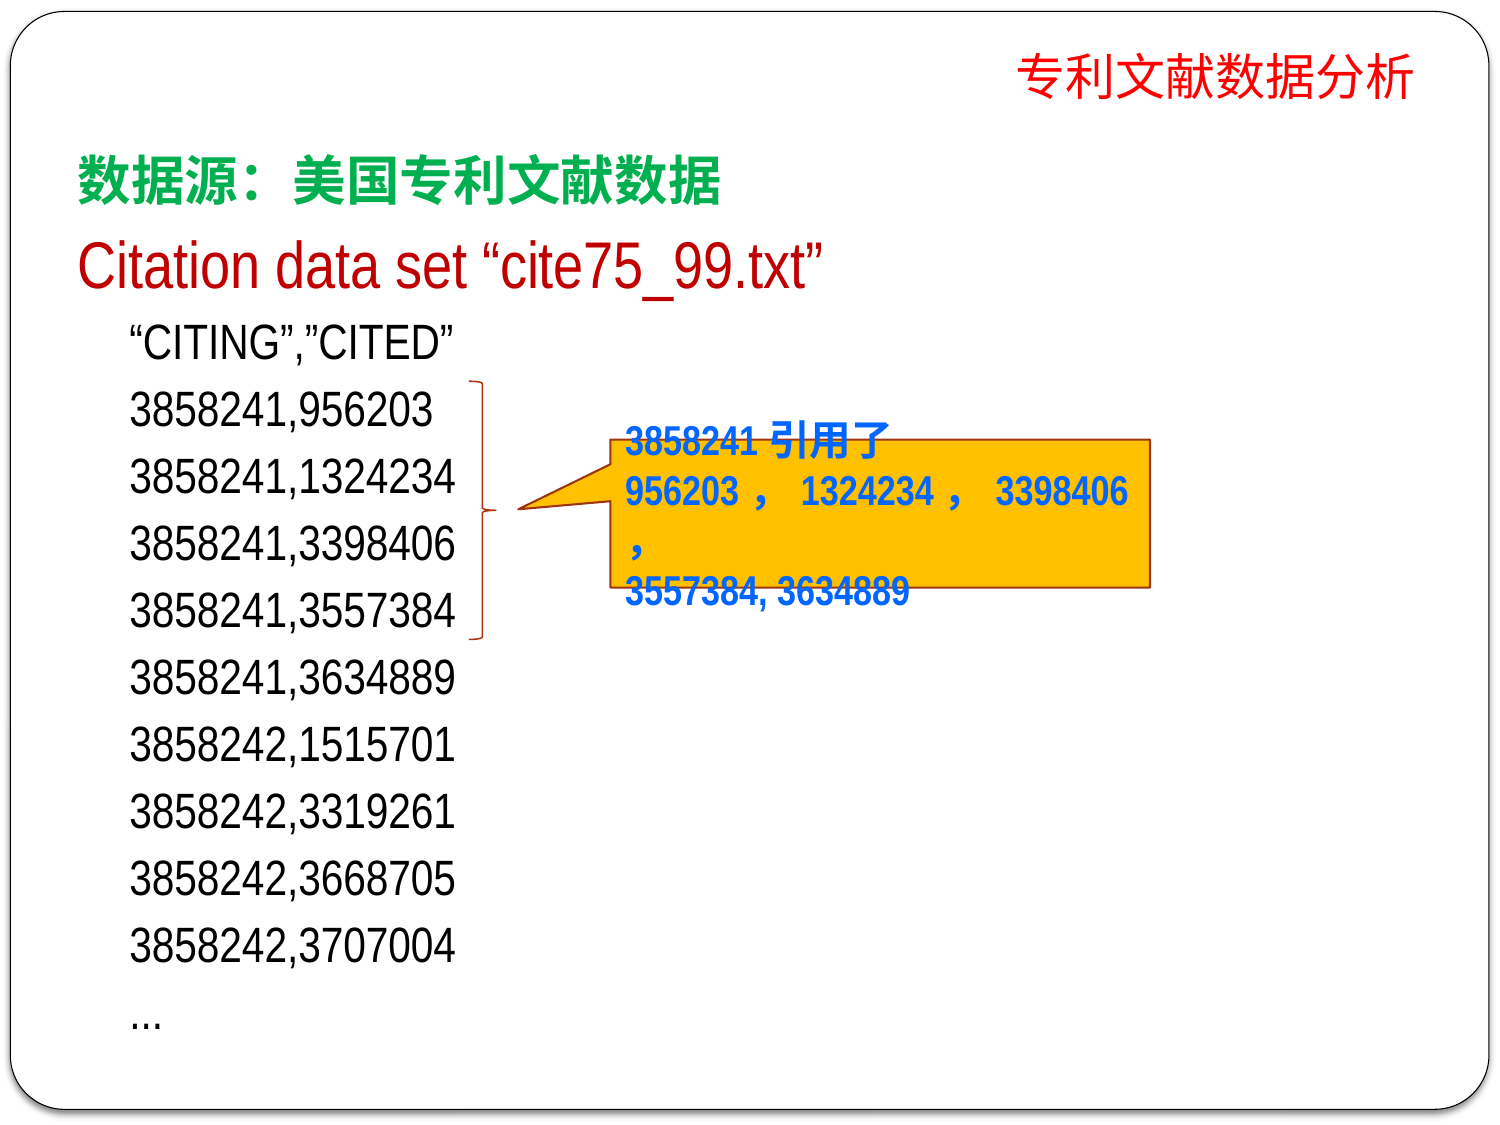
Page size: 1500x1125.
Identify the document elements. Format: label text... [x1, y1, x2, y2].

title 专利文献数据分析 [100, 41, 1431, 121]
list 数据源：美国专利文献数据 Citation data set “cite75_99.txt” “CITING”,”CITED” 3858241,956203 3858241,1324234 3858241,3398406 3858241,3557384 3858241,3634889 3858242,1515701 3858242,3319261 3858242,3668705 3858242,3707004 ... [62, 138, 1474, 1049]
text_box [468, 380, 497, 641]
text_box 3858241引用了 956203，1324234，3398406， 3557384, 3634889 [517, 438, 1152, 589]
